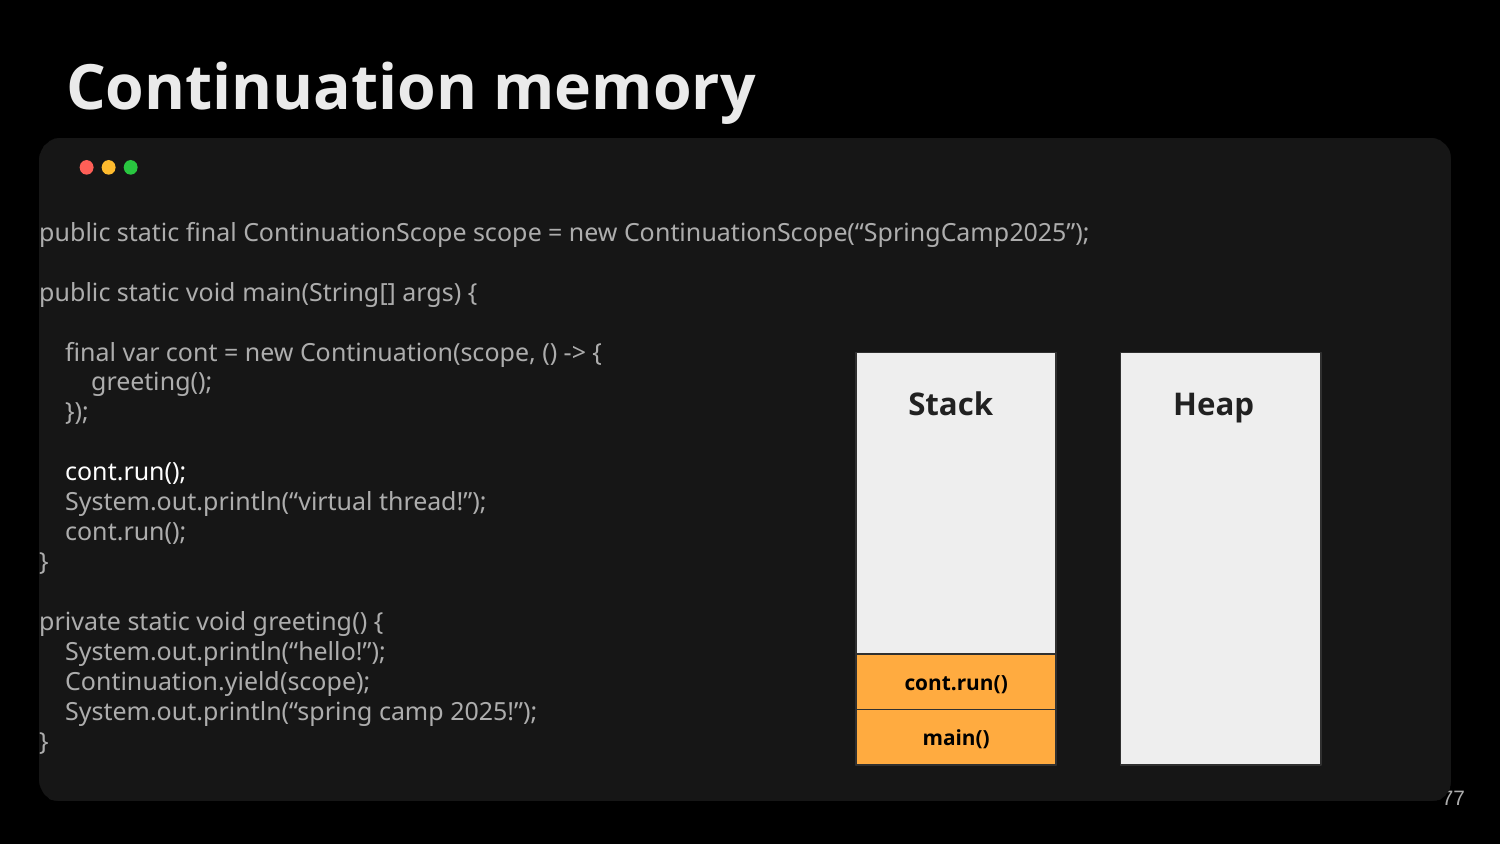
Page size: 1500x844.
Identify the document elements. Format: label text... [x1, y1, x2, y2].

text_box Continuation memory [51, 31, 1344, 137]
text_box [1454, 246, 1460, 558]
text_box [79, 159, 138, 175]
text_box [38, 138, 1451, 801]
slide_number ‹#› [1389, 764, 1480, 830]
